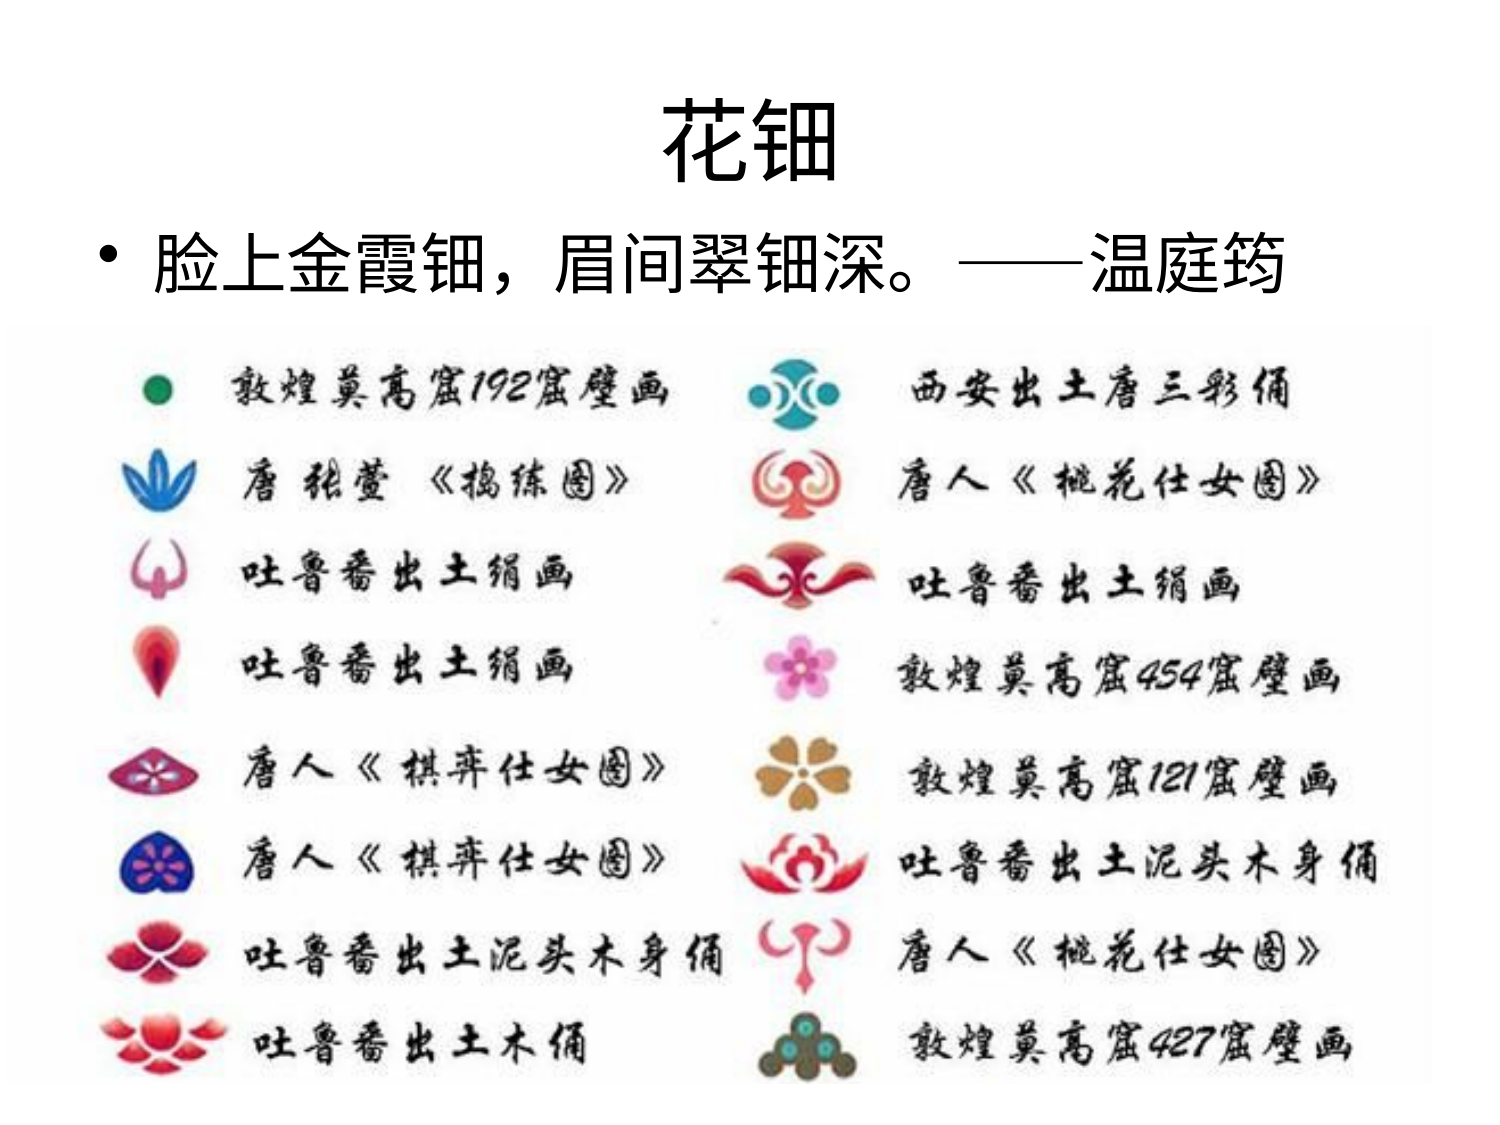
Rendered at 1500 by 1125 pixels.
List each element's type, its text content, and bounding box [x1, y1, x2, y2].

title 花钿 [74, 44, 1426, 233]
list 脸上金霞钿，眉间翠钿深。——温庭筠 [82, 214, 1433, 326]
picture [6, 326, 1433, 1084]
